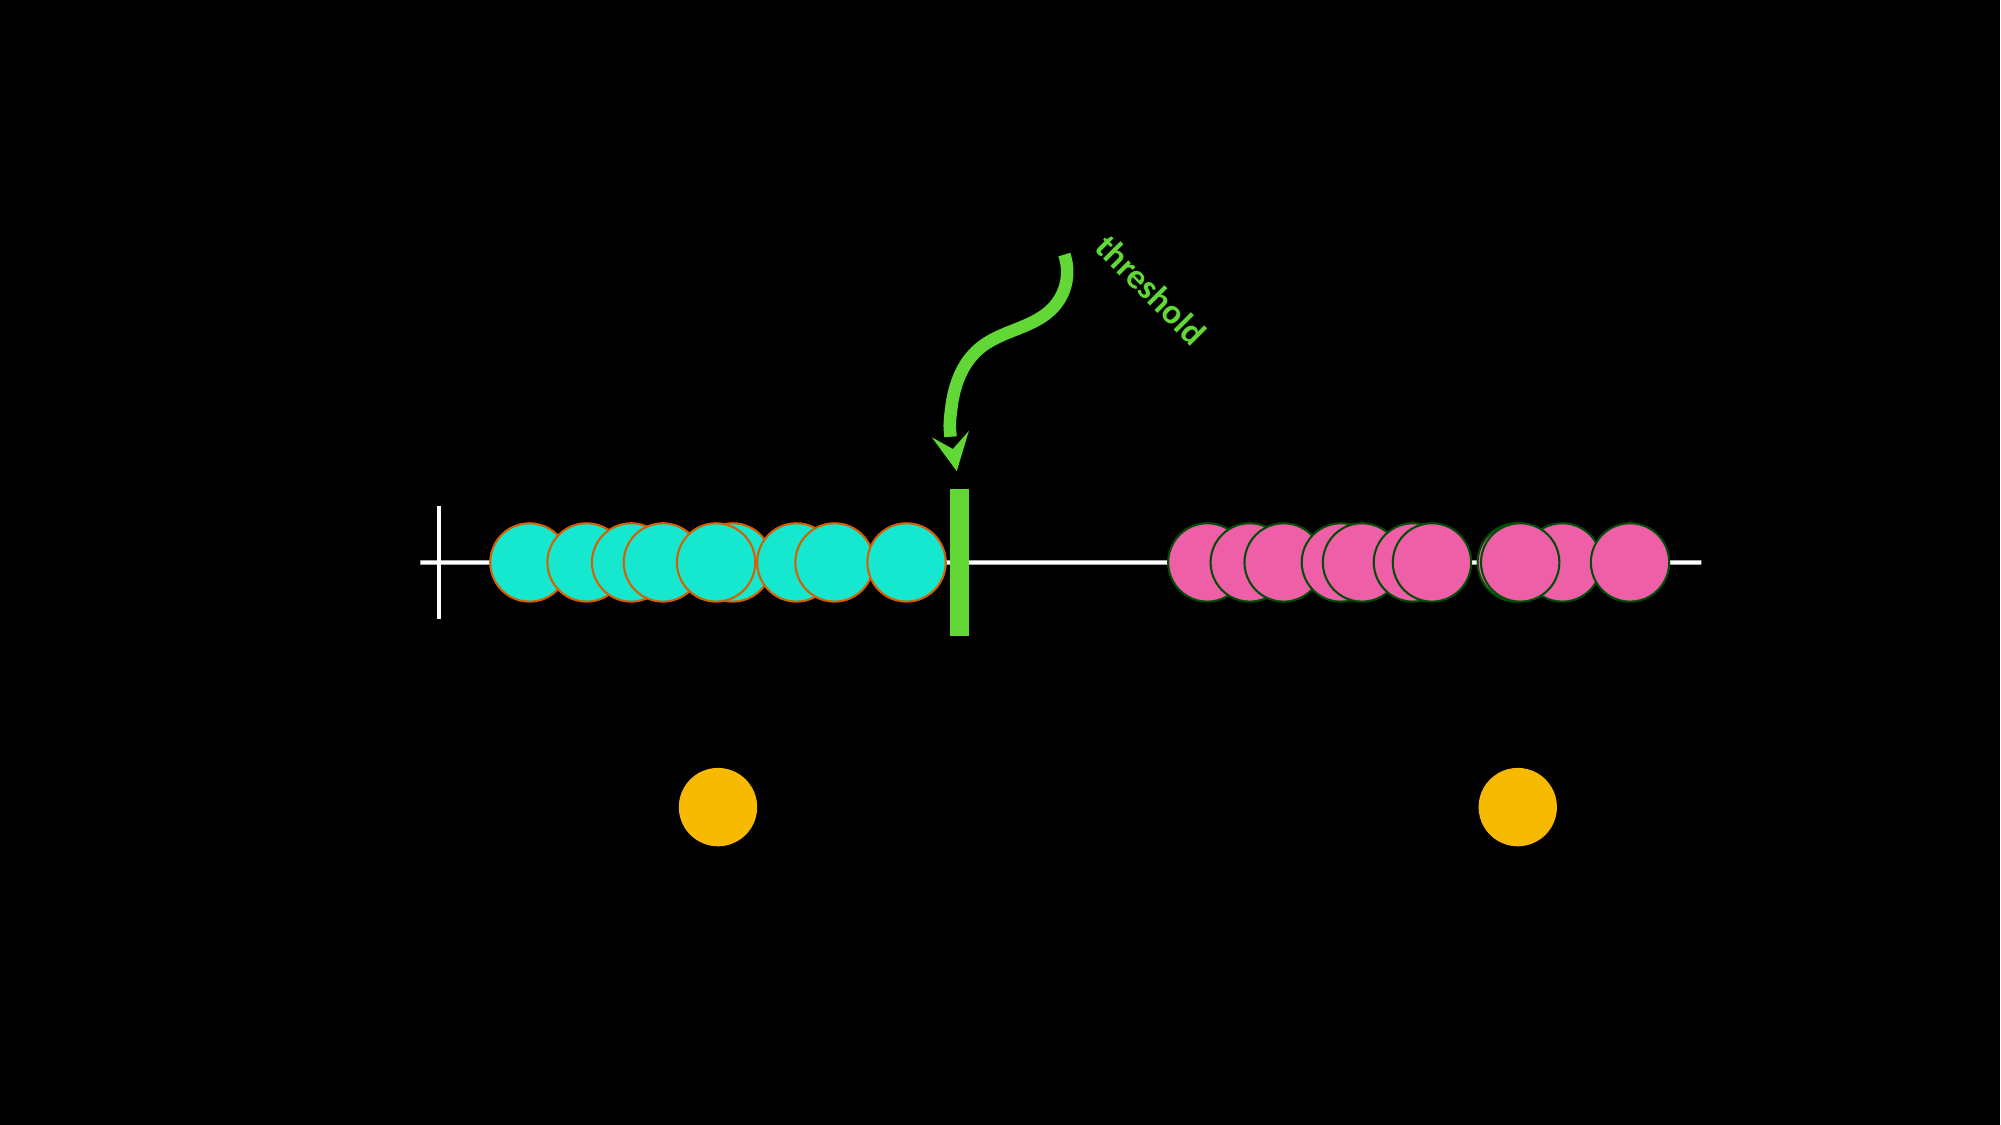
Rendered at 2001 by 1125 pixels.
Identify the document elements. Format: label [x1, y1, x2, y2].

text_box [489, 522, 946, 602]
text_box [949, 214, 1226, 636]
text_box [1226, 522, 1670, 602]
text_box [1478, 767, 1557, 847]
text_box [678, 767, 758, 847]
